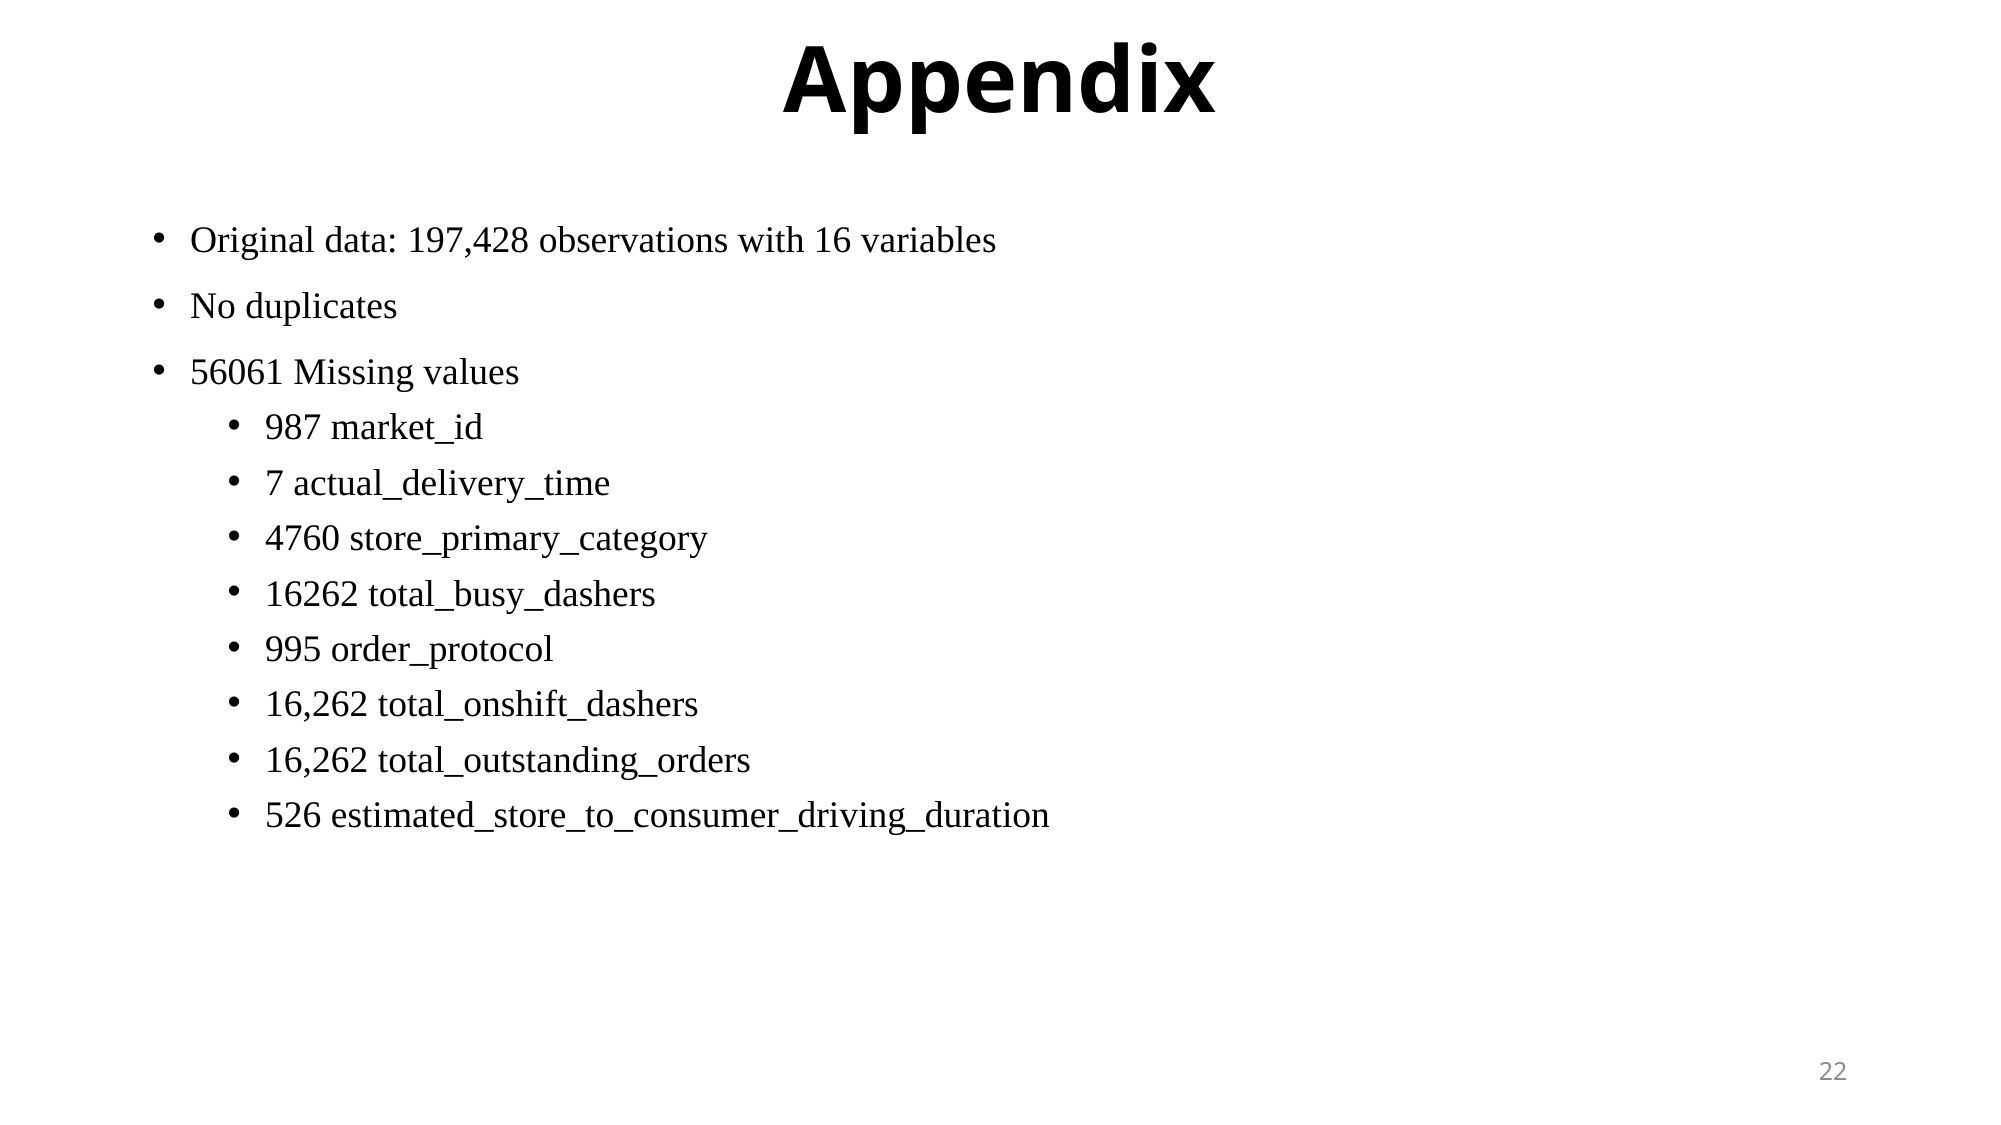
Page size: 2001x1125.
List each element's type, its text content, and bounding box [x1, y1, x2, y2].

title Appendix [137, 0, 1863, 185]
list Original data: 197,428 observations with 16 variables No duplicates 56061 Missing values 987 market_id 7 actual_delivery_time 4760 store_primary_category 16262 total_busy_dashers 995 order_protocol 16,262 total_onshift_dashers 16,262 total_outstanding_orders 526 estimated_store_to_consumer_driving_duration [137, 207, 1384, 985]
slide_number 22 [1412, 1042, 1863, 1103]
